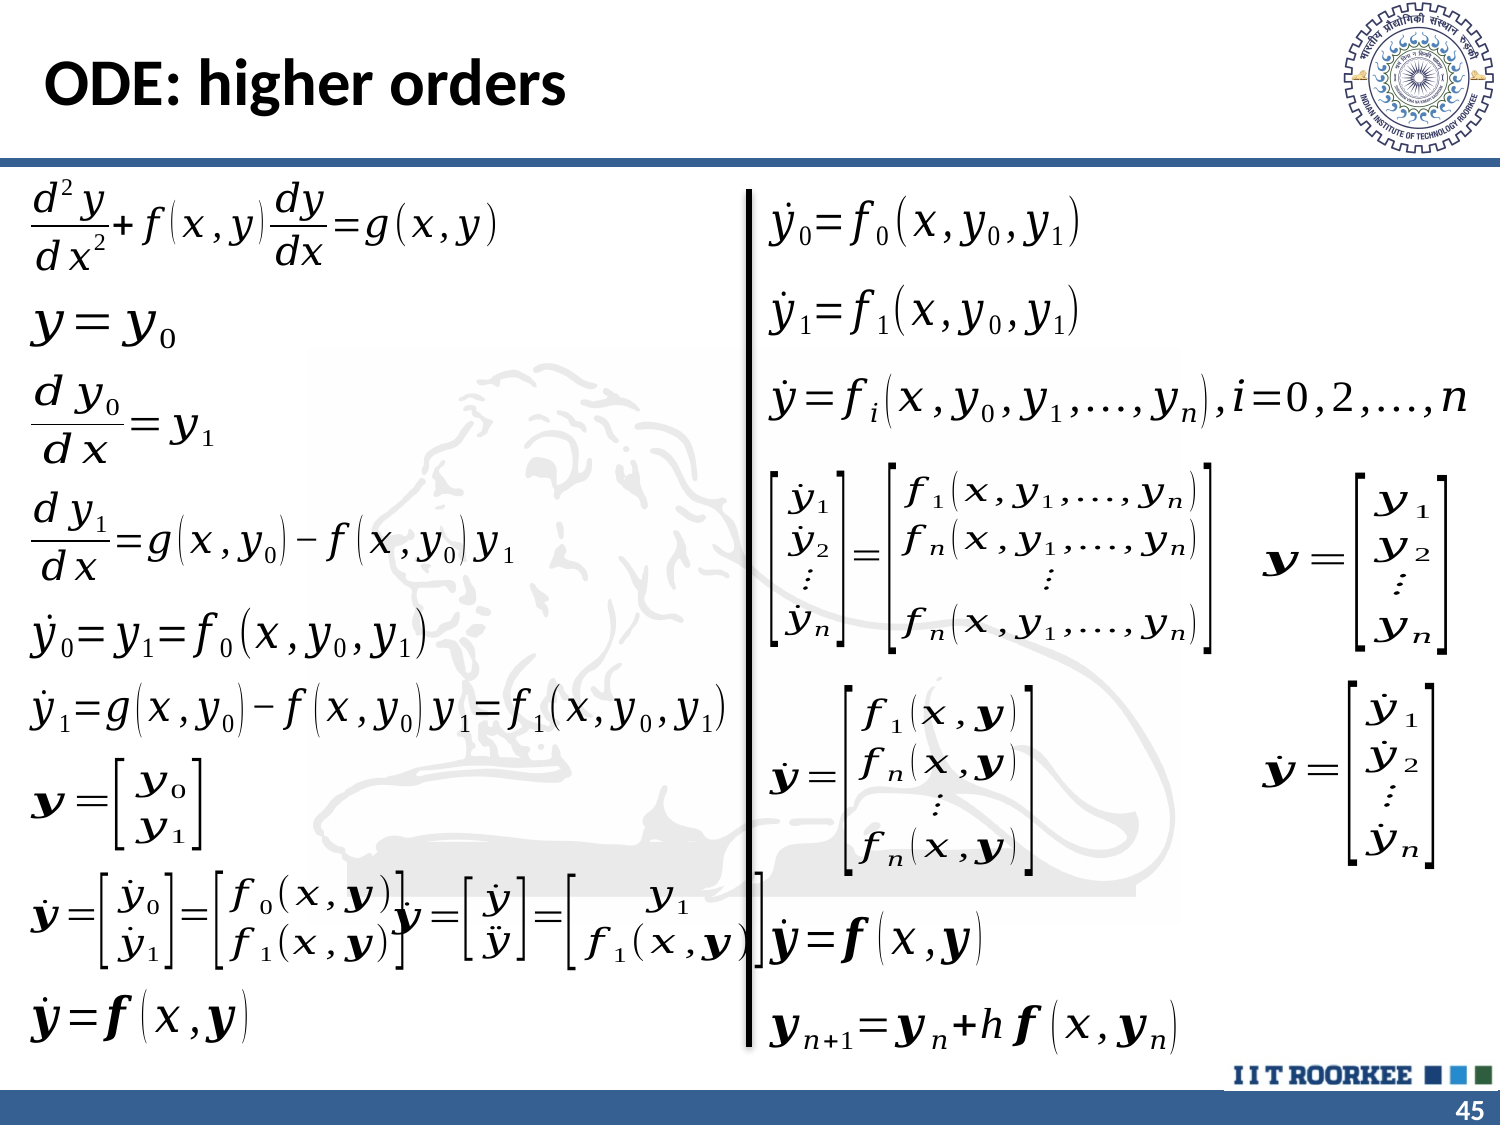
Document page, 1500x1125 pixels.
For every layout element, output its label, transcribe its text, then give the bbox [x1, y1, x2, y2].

picture [1339, 0, 1500, 158]
picture [307, 347, 746, 924]
picture [752, 347, 1181, 924]
picture [1224, 1057, 1498, 1091]
title ODE: higher orders [29, 33, 1185, 125]
